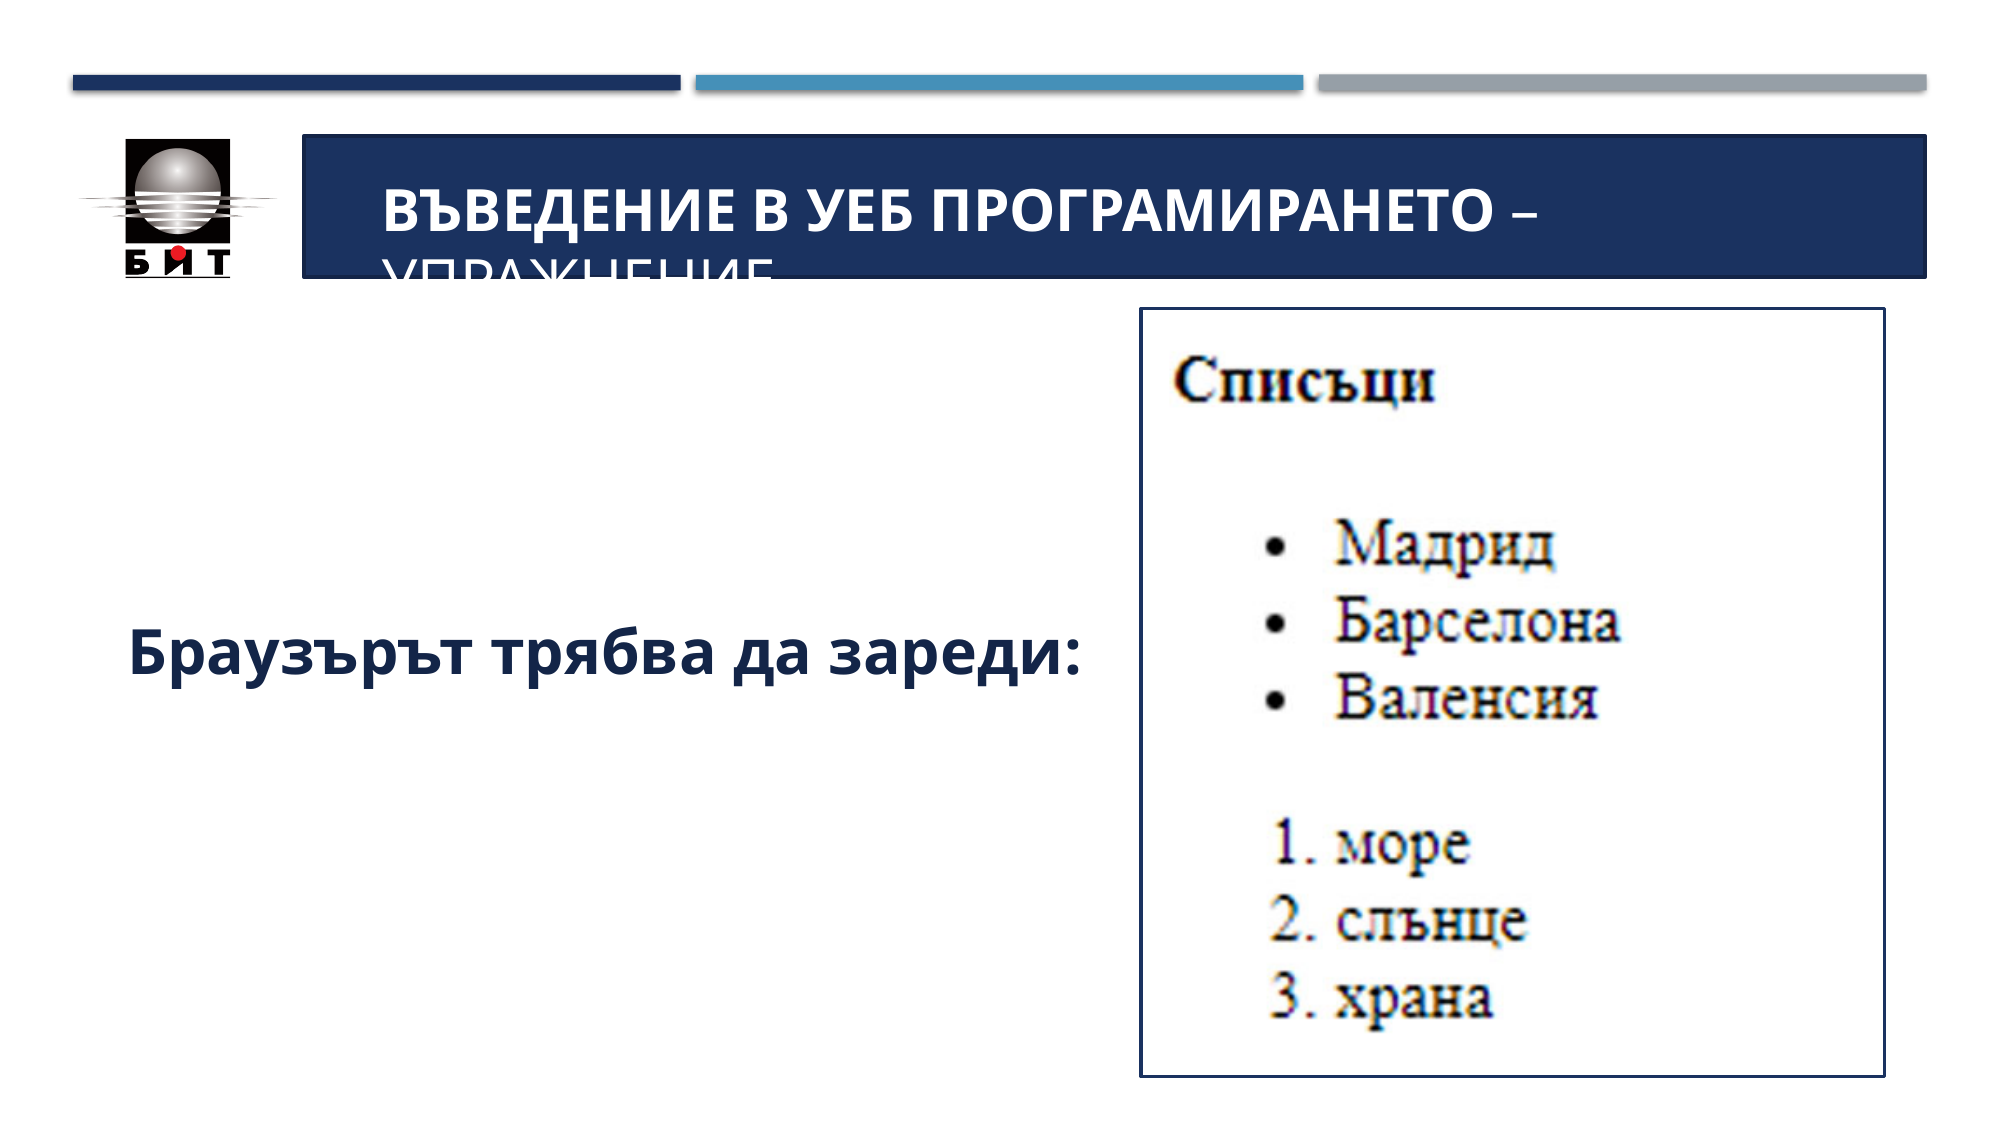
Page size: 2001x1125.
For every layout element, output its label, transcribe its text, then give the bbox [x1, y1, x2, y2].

text_box ВЪВЕДЕНИЕ В УЕБ ПРОГРАМИРАНЕТО – УПРАЖНЕНИЕ [366, 165, 1919, 321]
picture [1142, 309, 1883, 1076]
text_box [302, 134, 1927, 279]
picture [74, 105, 280, 311]
text_box Браузърът трябва да зареди: [112, 500, 1136, 762]
